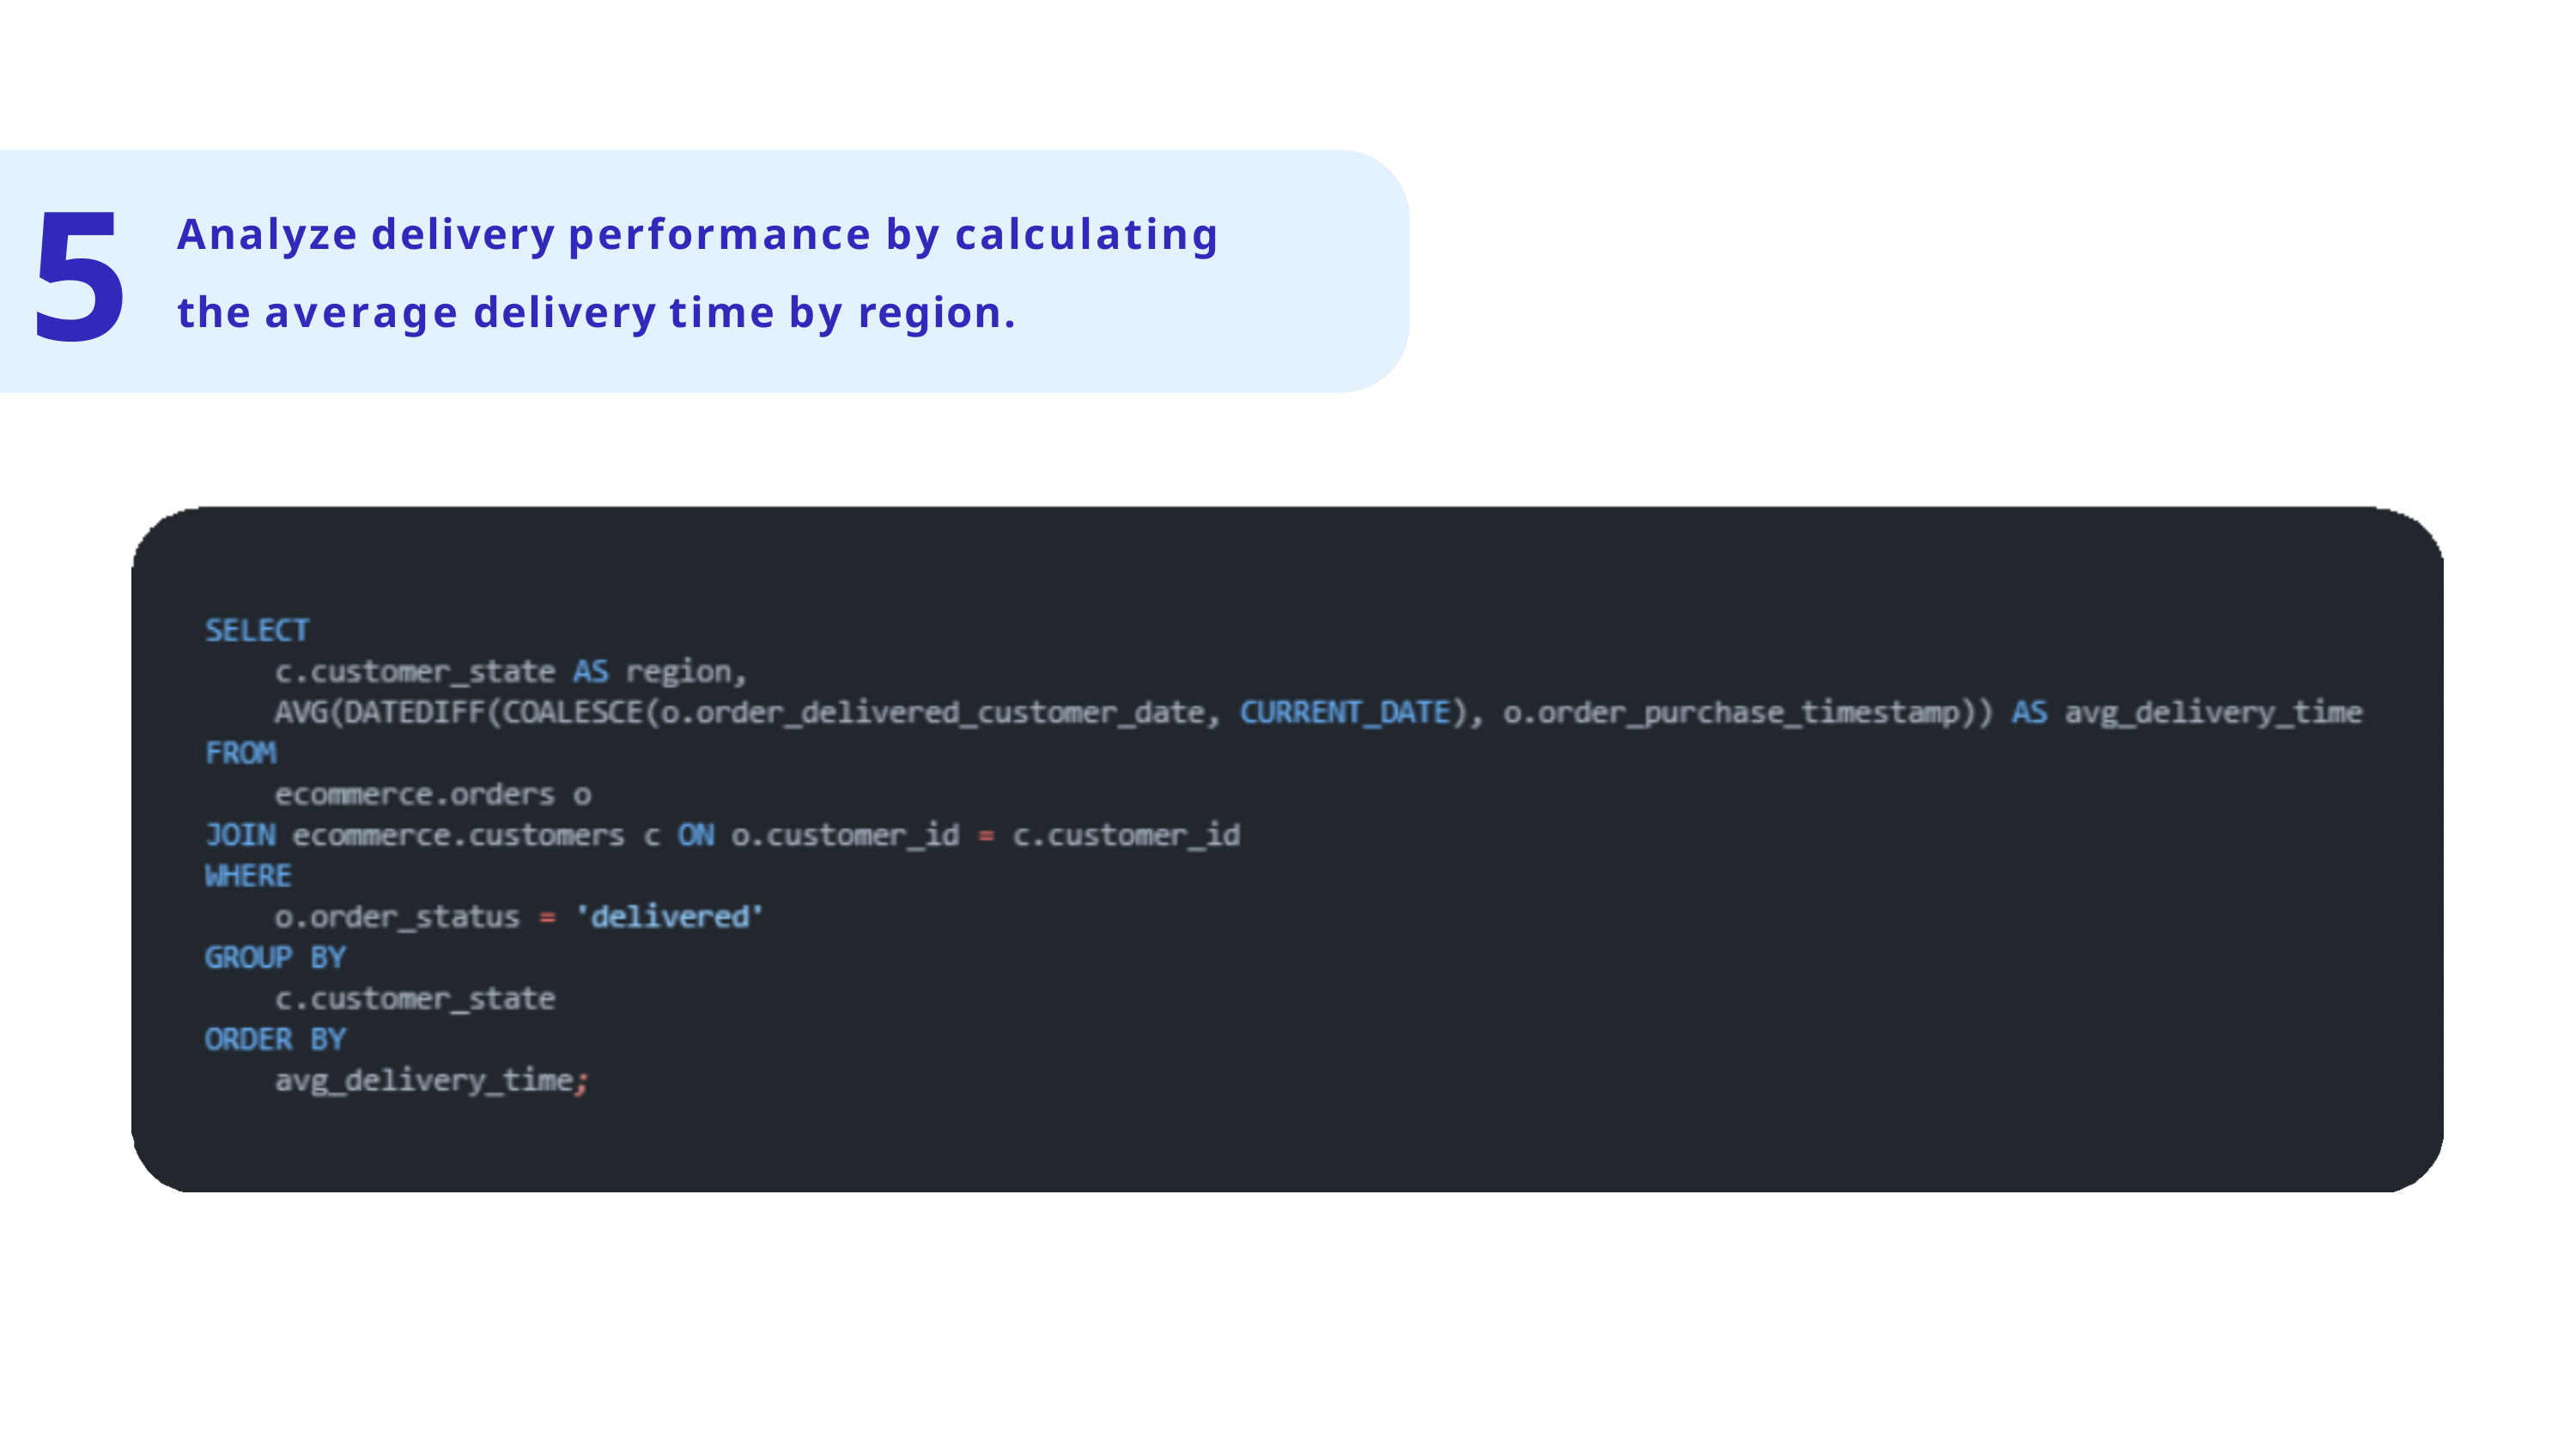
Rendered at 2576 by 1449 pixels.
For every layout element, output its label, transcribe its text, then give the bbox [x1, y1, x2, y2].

text_box Analyze delivery performance by calculating the average delivery time by region. [174, 178, 1244, 336]
picture [131, 502, 2444, 1192]
text_box [0, 149, 1410, 393]
title 5 [21, 160, 147, 404]
